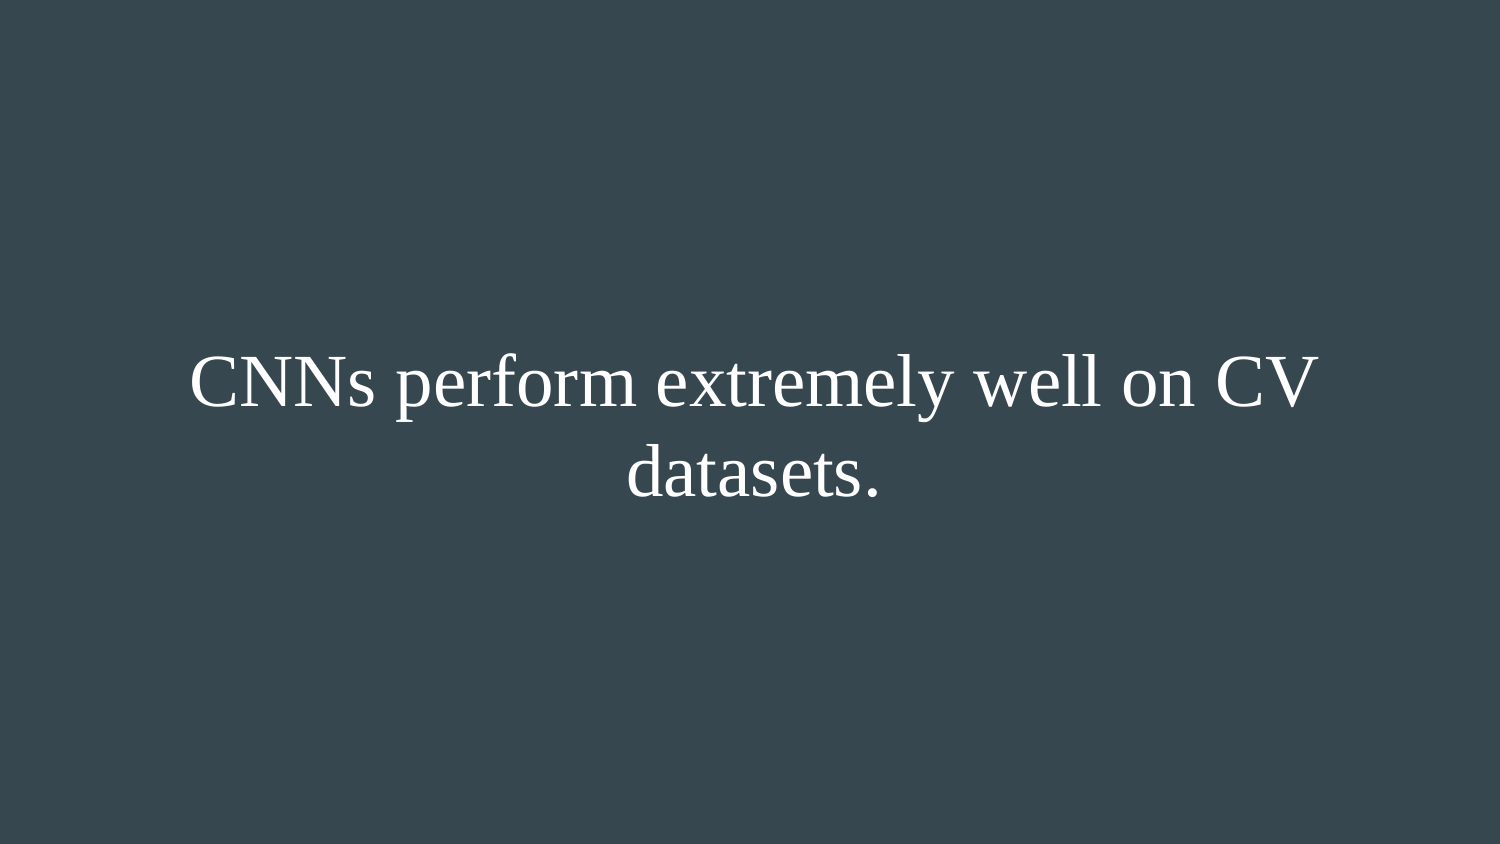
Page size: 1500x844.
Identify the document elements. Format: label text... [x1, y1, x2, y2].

title CNNs perform extremely well on CV datasets. [110, 351, 1399, 493]
